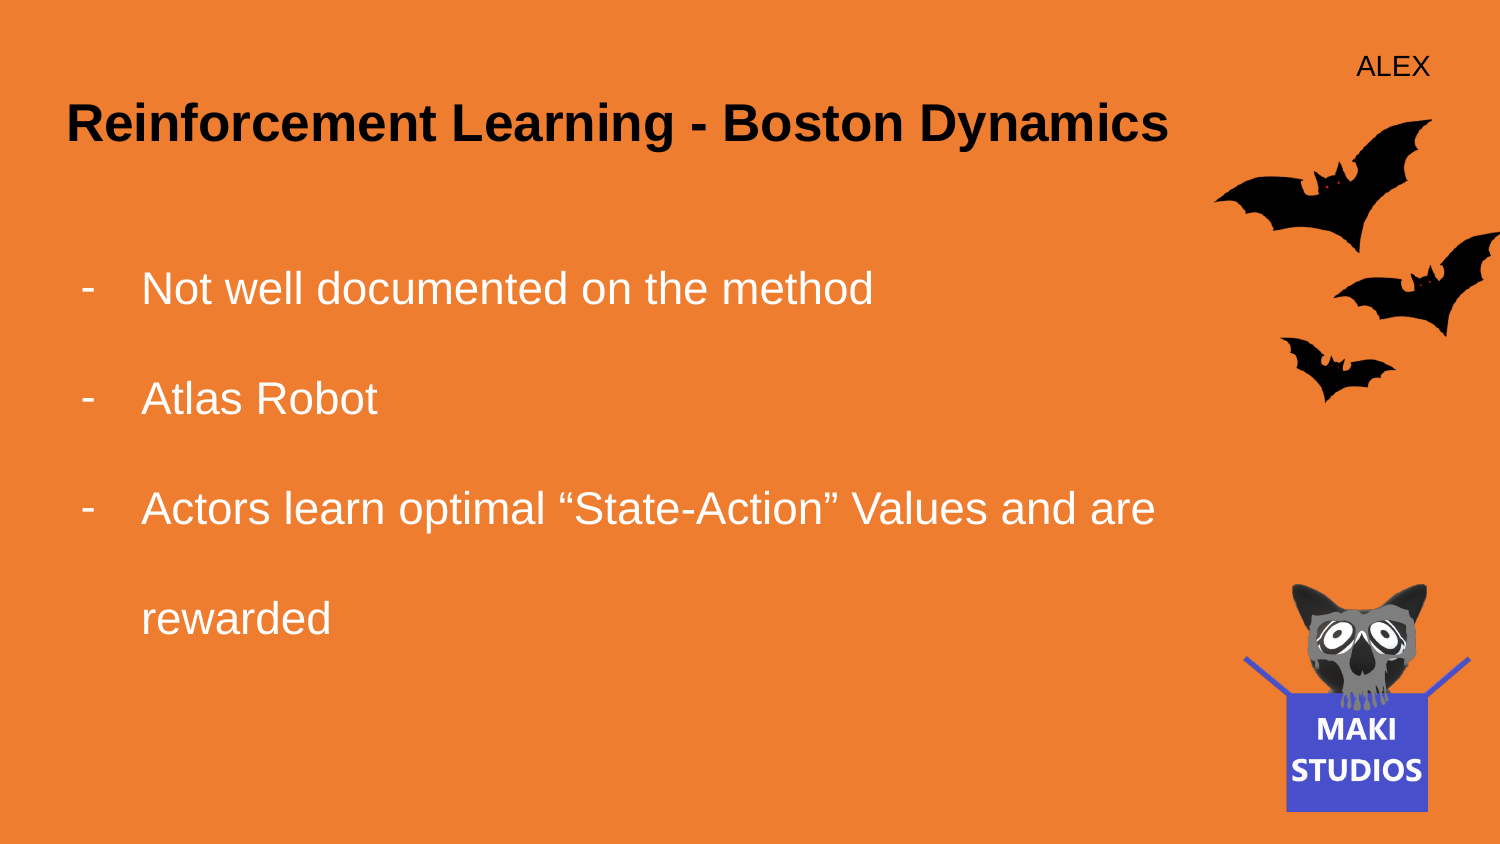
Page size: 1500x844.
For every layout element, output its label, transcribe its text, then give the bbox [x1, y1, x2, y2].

title Reinforcement Learning - Boston Dynamics [51, 72, 1449, 167]
picture [1239, 581, 1476, 818]
list Not well documented on the method Atlas Robot Actors learn optimal “State-Action” Values and are rewarded [51, 189, 1240, 750]
picture [1212, 116, 1500, 408]
text_box ALEX [1341, 32, 1449, 91]
